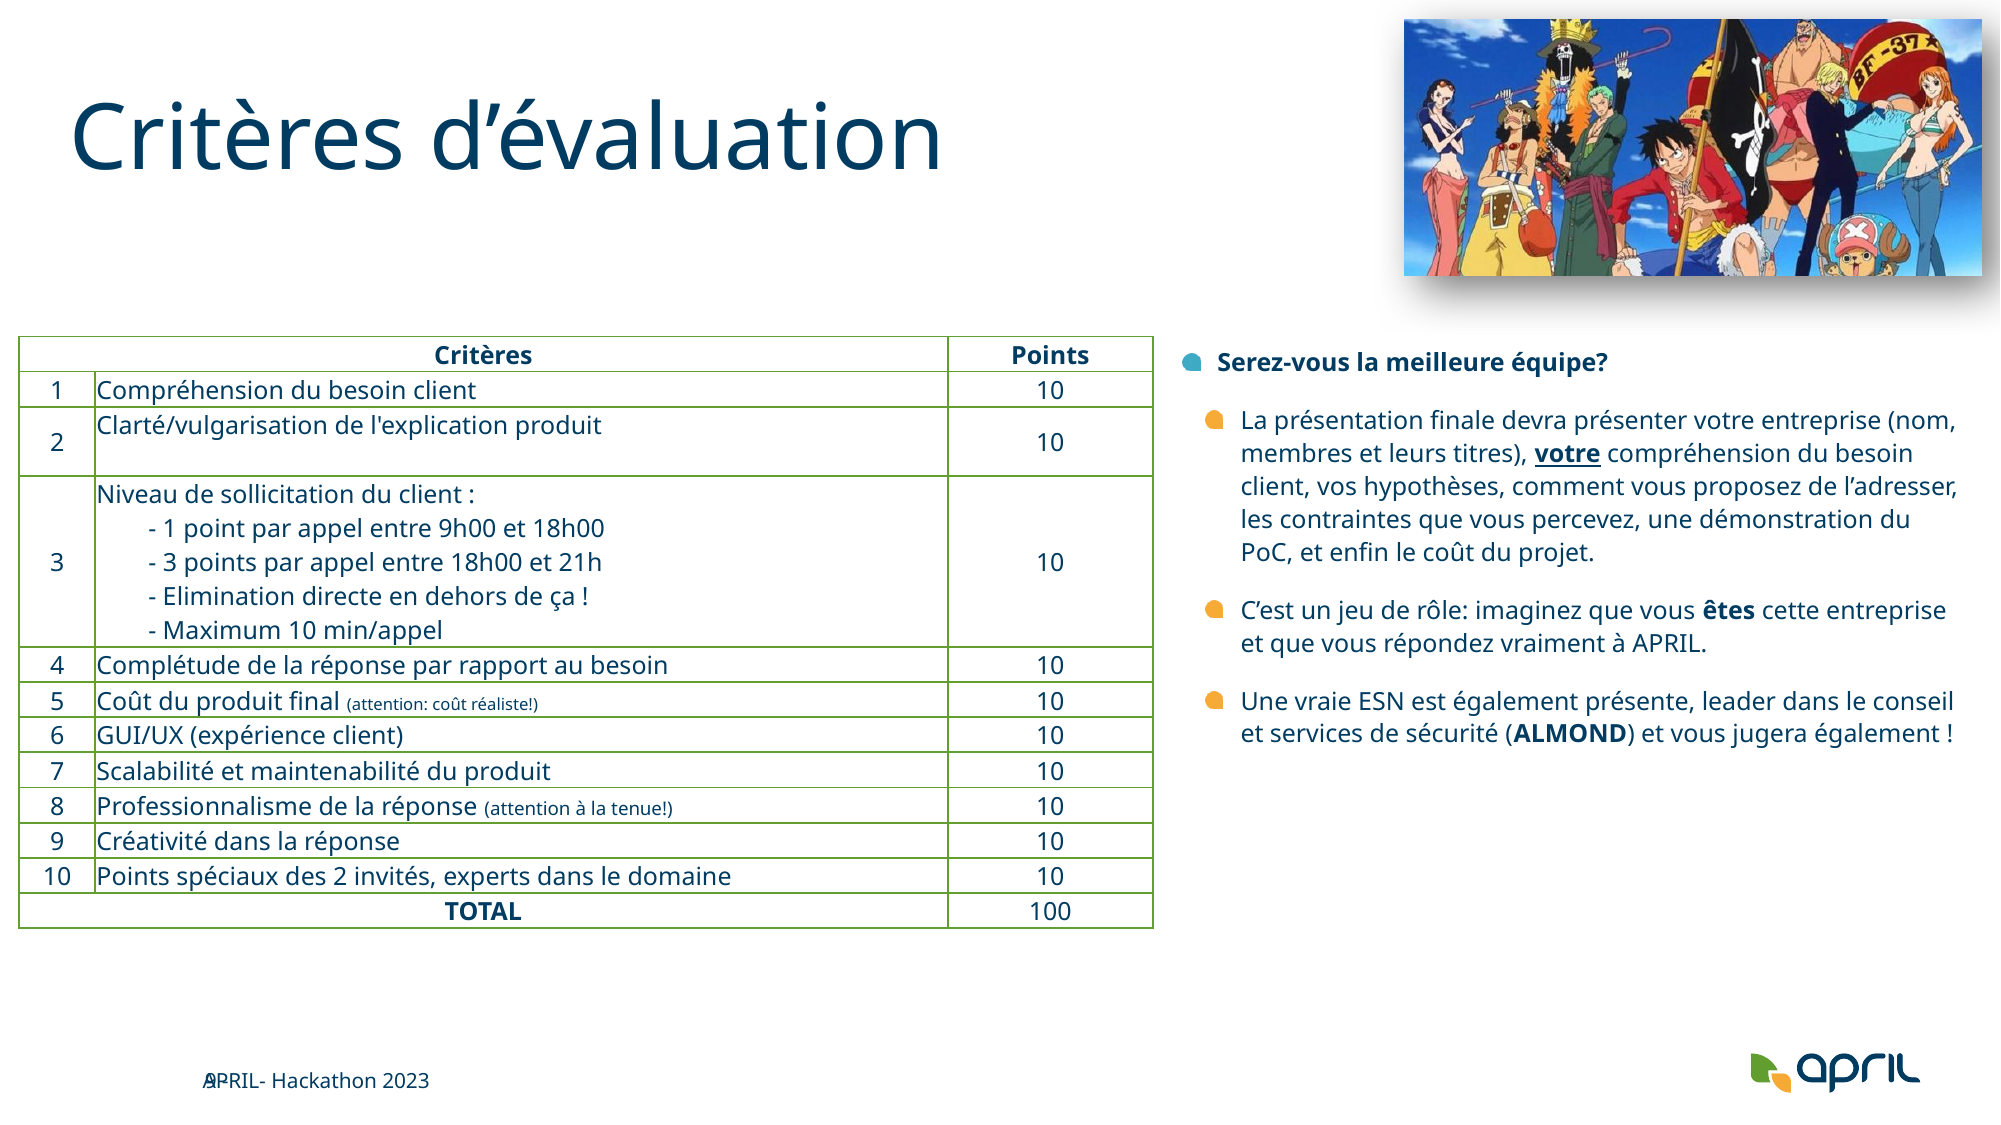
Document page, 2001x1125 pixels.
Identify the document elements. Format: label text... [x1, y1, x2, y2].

table_cell 10 [949, 648, 1152, 681]
table_cell 4 [20, 648, 94, 681]
table_cell 10 [949, 408, 1152, 475]
table_cell 10 [949, 859, 1152, 892]
table_header Points [949, 337, 1152, 371]
picture [1750, 1052, 1922, 1094]
table_cell Niveau de sollicitation du client : - 1 point par appel entre 9h00 et 18h00 - 3 points par appel entre 18h00 et 21h - Elimination directe en dehors de ça ! - Maximum 10 min/appel [96, 477, 947, 646]
table_cell 10 [949, 683, 1152, 716]
table_cell 5 [20, 683, 94, 716]
table_cell 7 [20, 753, 94, 787]
table_cell 6 [20, 718, 94, 751]
table_cell 10 [949, 477, 1152, 646]
table_cell Compréhension du besoin client [96, 372, 947, 406]
table_cell Points spéciaux des 2 invités, experts dans le domaine [96, 859, 947, 892]
title Critères d’évaluation [64, 78, 1386, 190]
table_cell 8 [20, 788, 94, 822]
table_cell Complétude de la réponse par rapport au besoin [96, 648, 947, 681]
table_cell 10 [20, 859, 94, 892]
table_cell Professionnalisme de la réponse (attention à la tenue!) [96, 788, 947, 822]
table_cell Scalabilité et maintenabilité du produit [96, 753, 947, 787]
picture [1205, 600, 1223, 618]
table_cell GUI/UX (expérience client) [96, 718, 947, 751]
table_cell Coût du produit final (attention: coût réaliste!) [96, 683, 947, 716]
text_box Serez-vous la meilleure équipe? La présentation finale devra présenter votre entreprise (nom, membres et leurs titres), votre compréhension du besoin client, vos hypothèses, comment vous proposez de l’adresser, les contraintes que vous percevez, une démonstration du PoC, et enfin le coût du projet. C’est un jeu de rôle: imaginez que vous êtes cette entreprise et que vous répondez vraiment à APRIL. Une vraie ESN est également présente, leader dans le conseil et services de sécurité (ALMOND) et vous jugera également ! [1167, 336, 1982, 992]
table_cell 100 [949, 894, 1152, 927]
picture [1404, 19, 1982, 276]
table_cell 10 [949, 824, 1152, 857]
table_cell Clarté/vulgarisation de l'explication produit [96, 408, 947, 475]
table_cell 2 [20, 408, 94, 475]
table_cell 9 [20, 824, 94, 857]
table_cell TOTAL [20, 894, 947, 927]
table_cell 3 [20, 477, 94, 646]
table_cell 10 [949, 372, 1152, 406]
table_cell 10 [949, 788, 1152, 822]
table_header Critères [20, 337, 947, 371]
picture [1182, 353, 1201, 371]
footer APRIL- Hackathon 2023 [196, 1068, 1378, 1094]
picture [1205, 410, 1223, 429]
picture [1205, 691, 1223, 709]
table_cell Créativité dans la réponse [96, 824, 947, 857]
table_cell 10 [949, 718, 1152, 751]
table_cell 10 [949, 753, 1152, 787]
table_cell 1 [20, 372, 94, 406]
